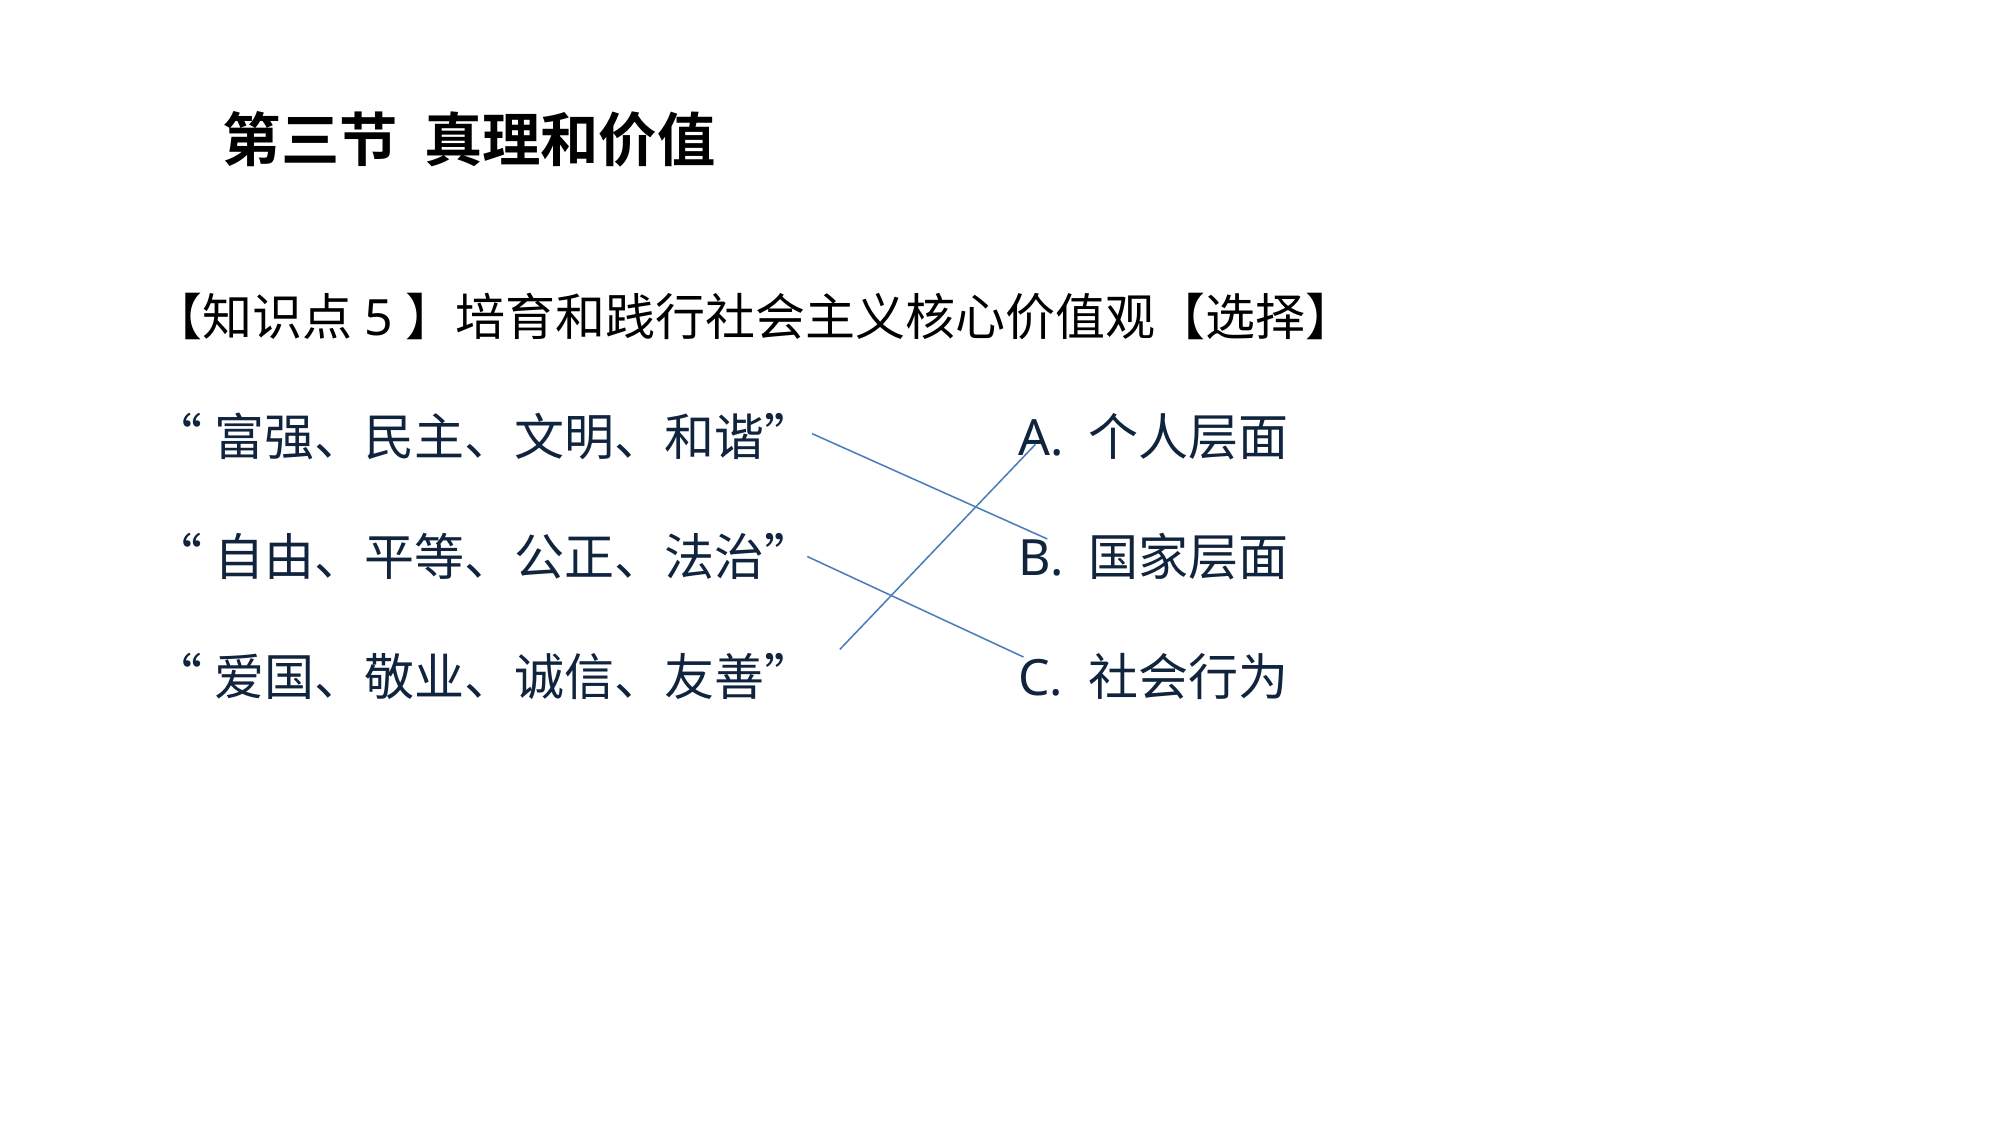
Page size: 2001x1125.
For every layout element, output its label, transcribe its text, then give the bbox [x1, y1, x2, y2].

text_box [839, 444, 1036, 650]
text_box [807, 556, 1024, 658]
text_box 第三节 真理和价值 [207, 89, 1933, 196]
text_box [811, 433, 1048, 540]
text_box 【知识点5】培育和践行社会主义核心价值观【选择】 “富强、民主、文明、和谐” A. 个人层面 “自由、平等、公正、法治” B. 国家层面 “爱国、敬业、诚信、友善” C. 社会行为 [137, 218, 1863, 1037]
